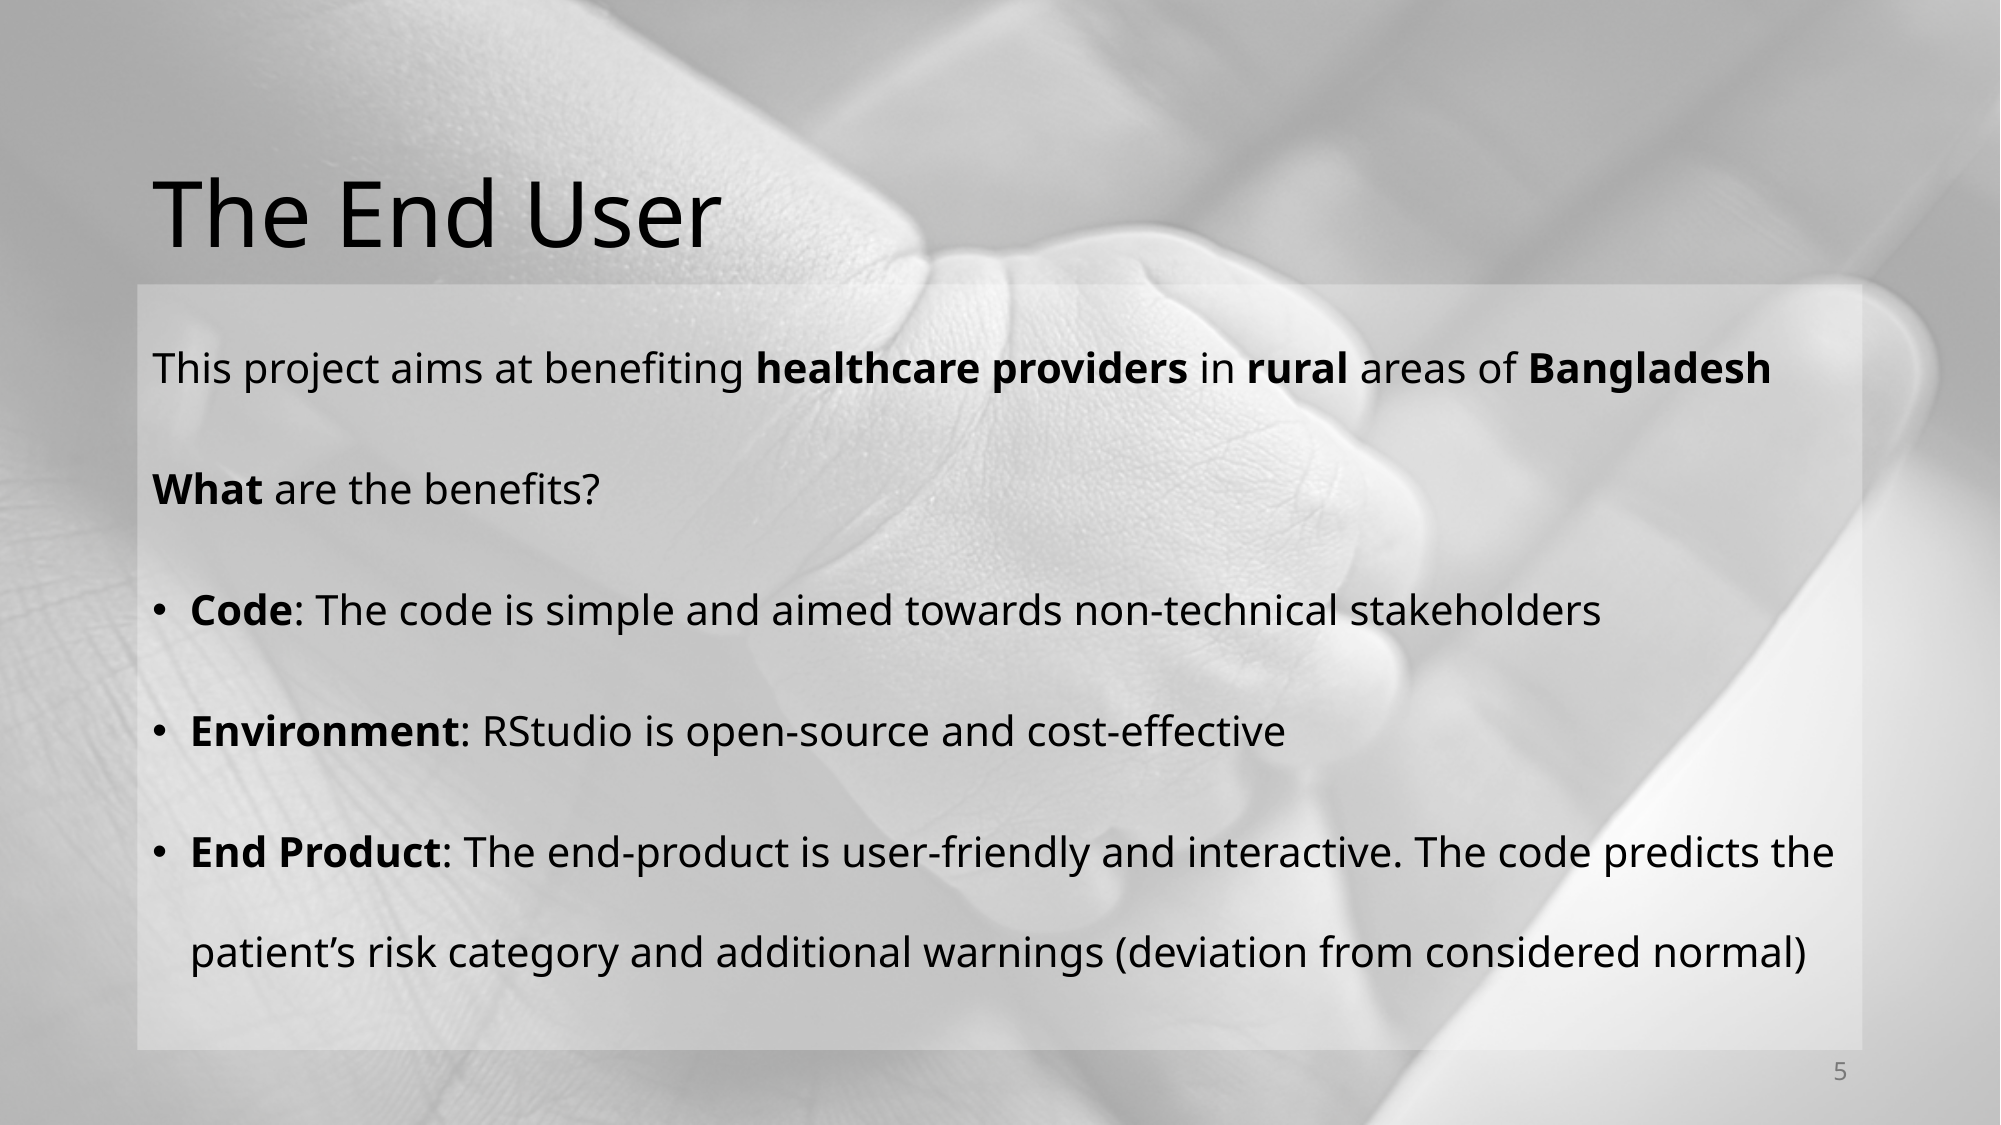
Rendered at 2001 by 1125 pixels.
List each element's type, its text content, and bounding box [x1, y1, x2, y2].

list This project aims at benefiting healthcare providers in rural areas of Bangladesh What are the benefits? Code: The code is simple and aimed towards non-technical stakeholders Environment: RStudio is open-source and cost-effective End Product: The end-product is user-friendly and interactive. The code predicts the patient’s risk category and additional warnings (deviation from considered normal) [137, 284, 1863, 1050]
title The End User [137, 151, 1863, 284]
slide_number 5 [1412, 1042, 1863, 1103]
